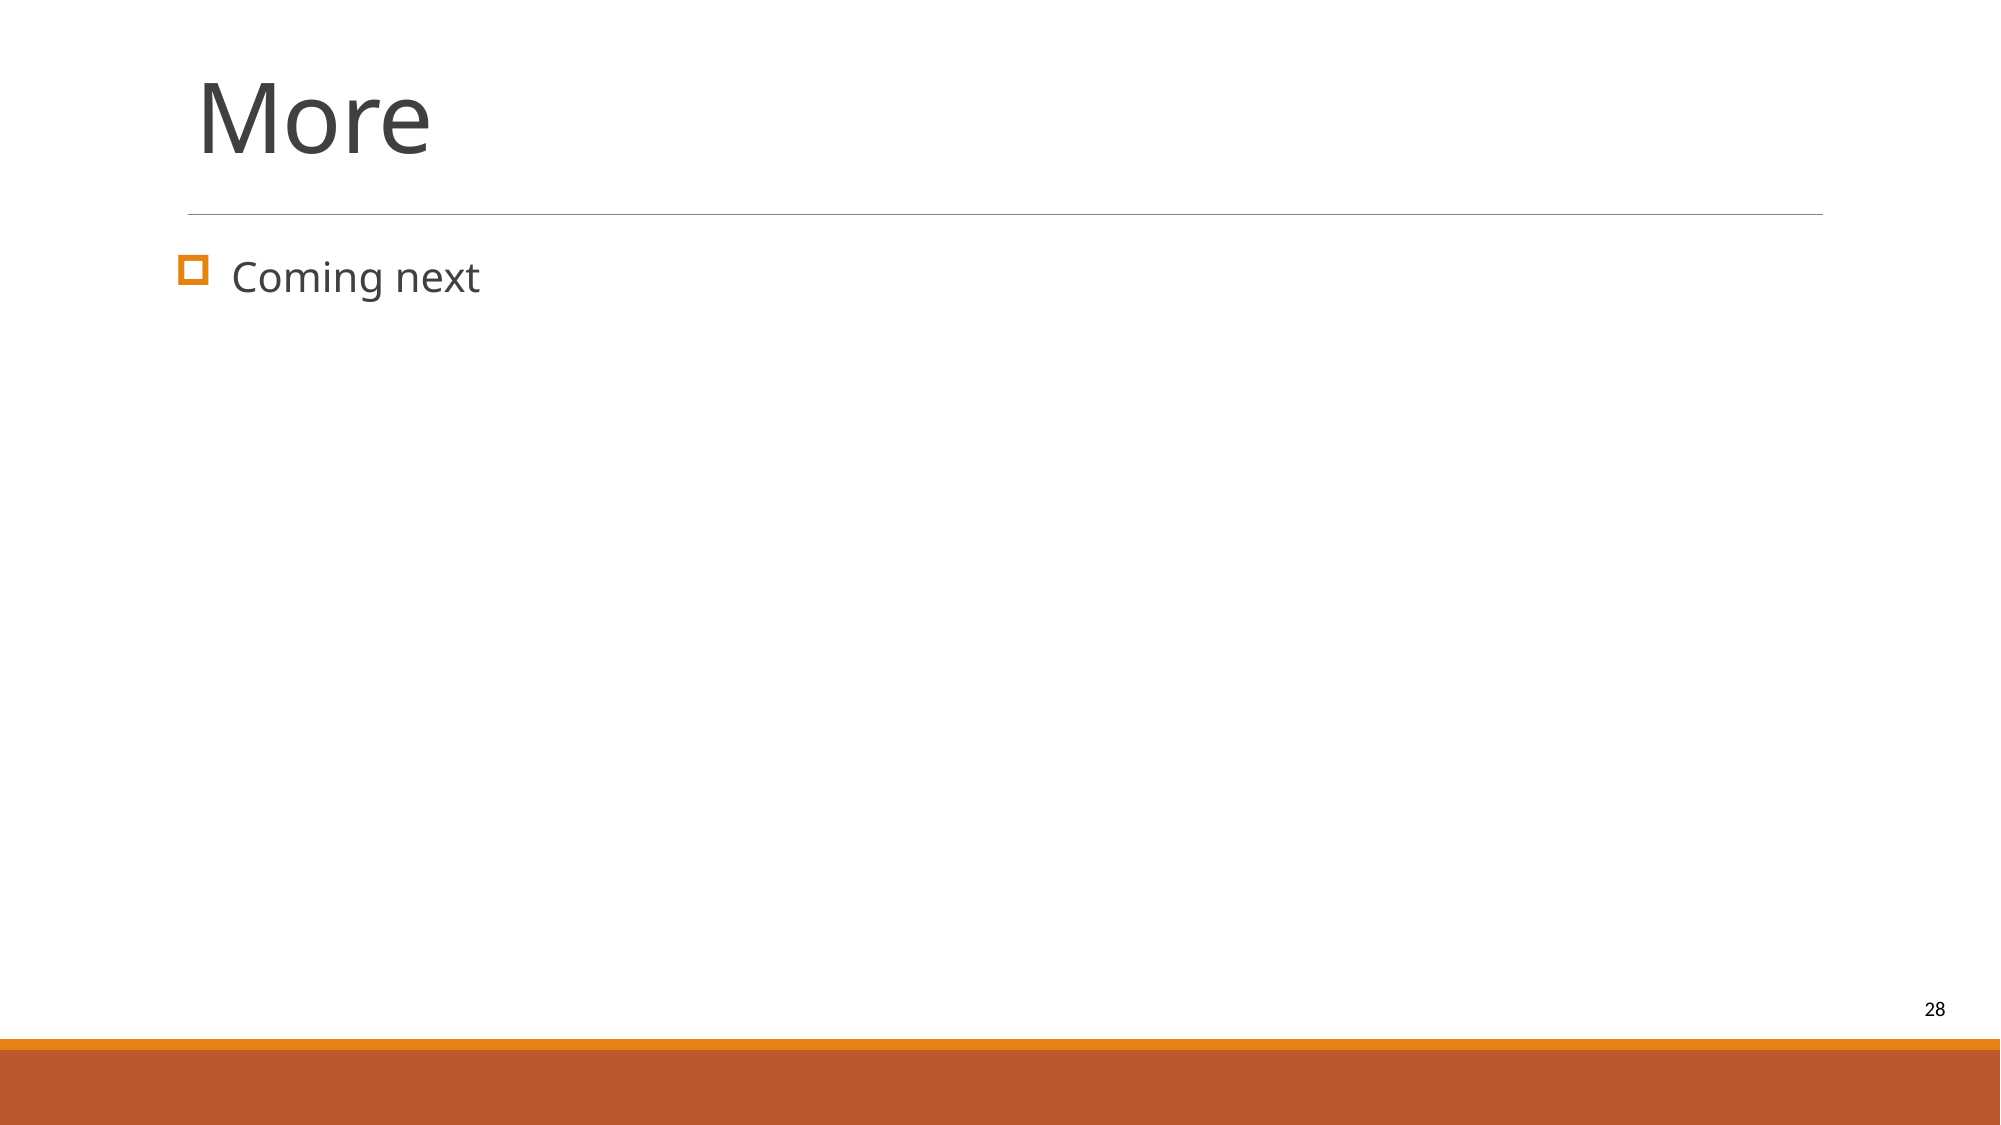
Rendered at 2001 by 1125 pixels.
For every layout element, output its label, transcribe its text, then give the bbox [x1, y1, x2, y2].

list Coming next [174, 243, 1825, 1022]
title More [180, 47, 1830, 181]
